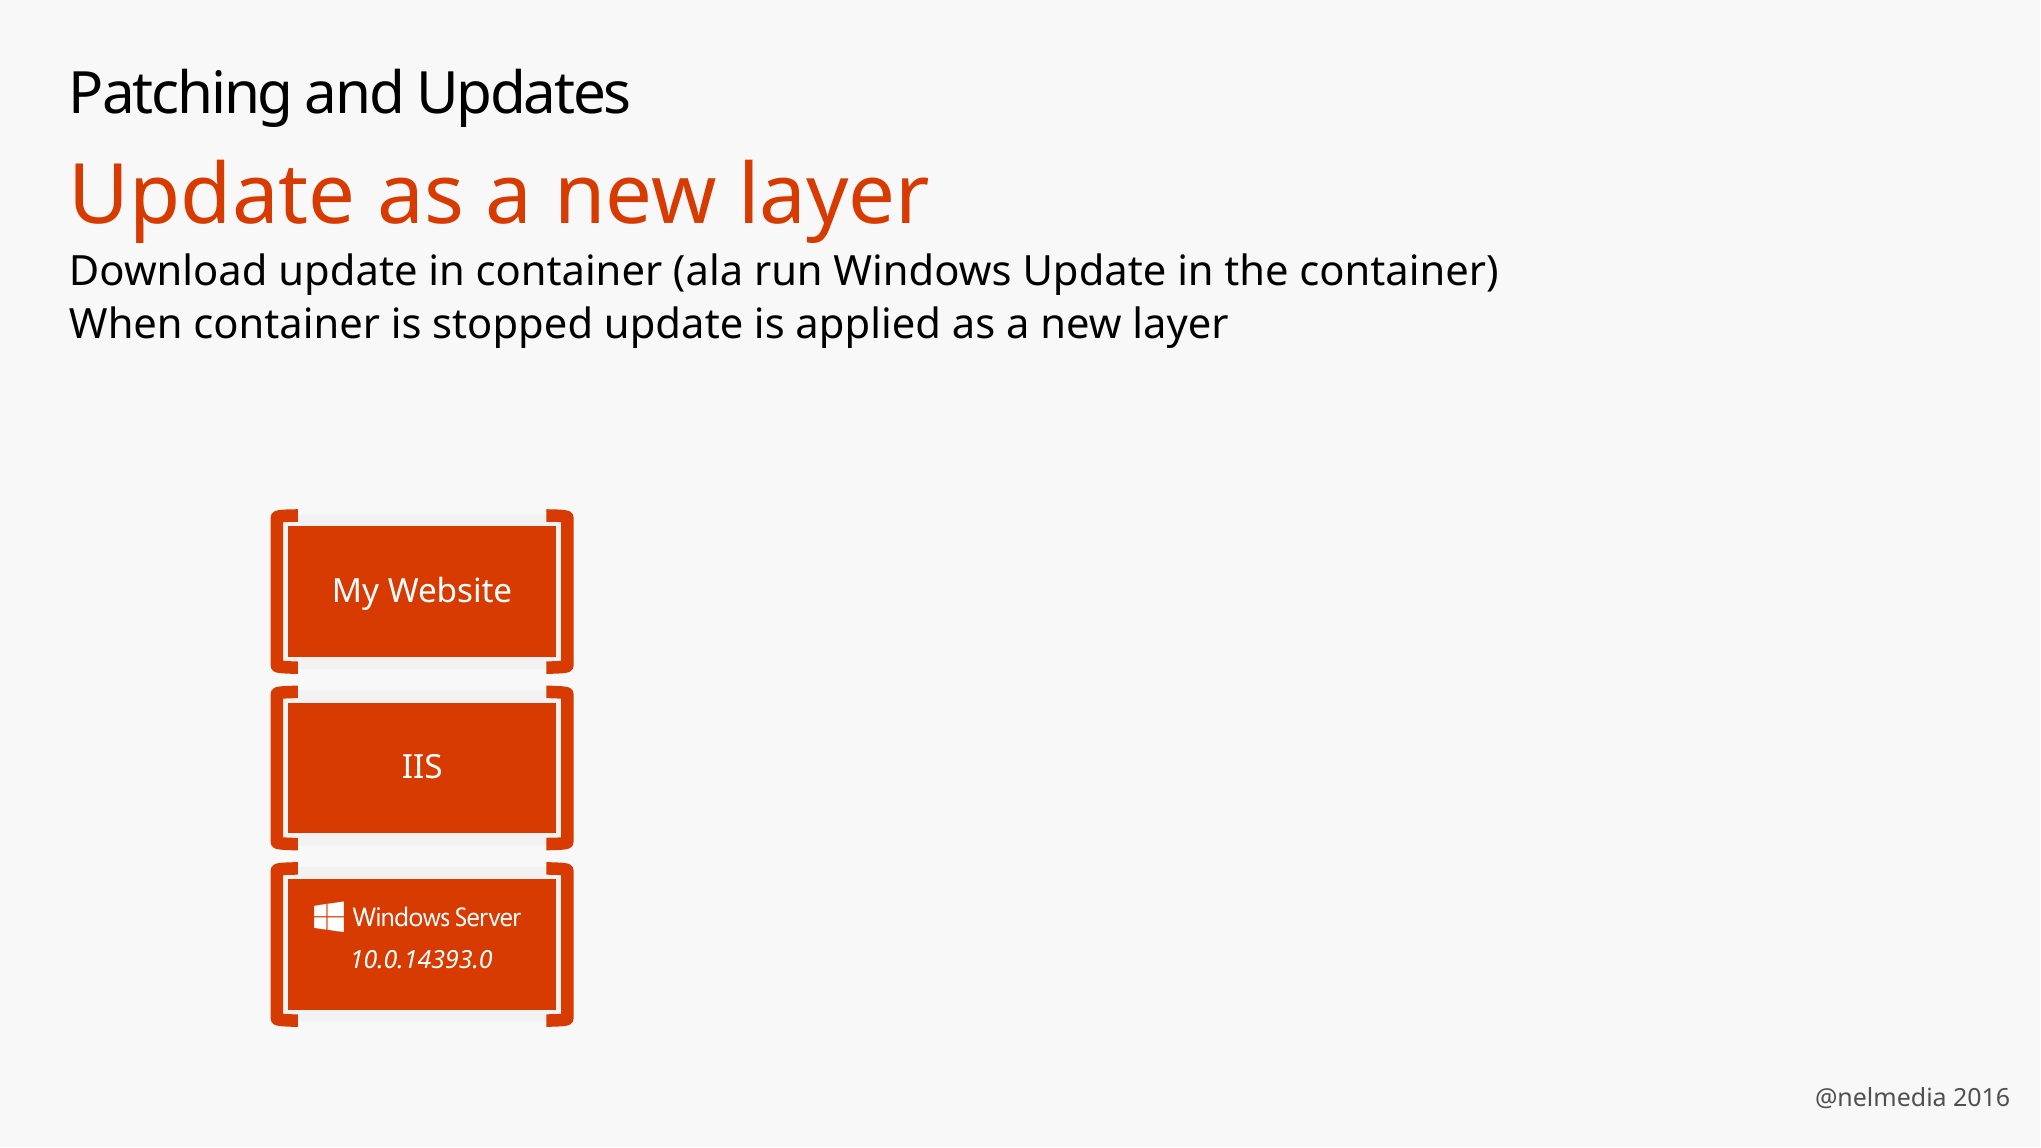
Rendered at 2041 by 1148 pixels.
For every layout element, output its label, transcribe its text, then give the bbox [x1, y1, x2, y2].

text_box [276, 515, 568, 1021]
title Patching and Updates [45, 48, 1996, 136]
list Update as a new layer Download update in container (ala run Windows Update in the container) When container is stopped update is applied as a new layer [45, 136, 1996, 369]
